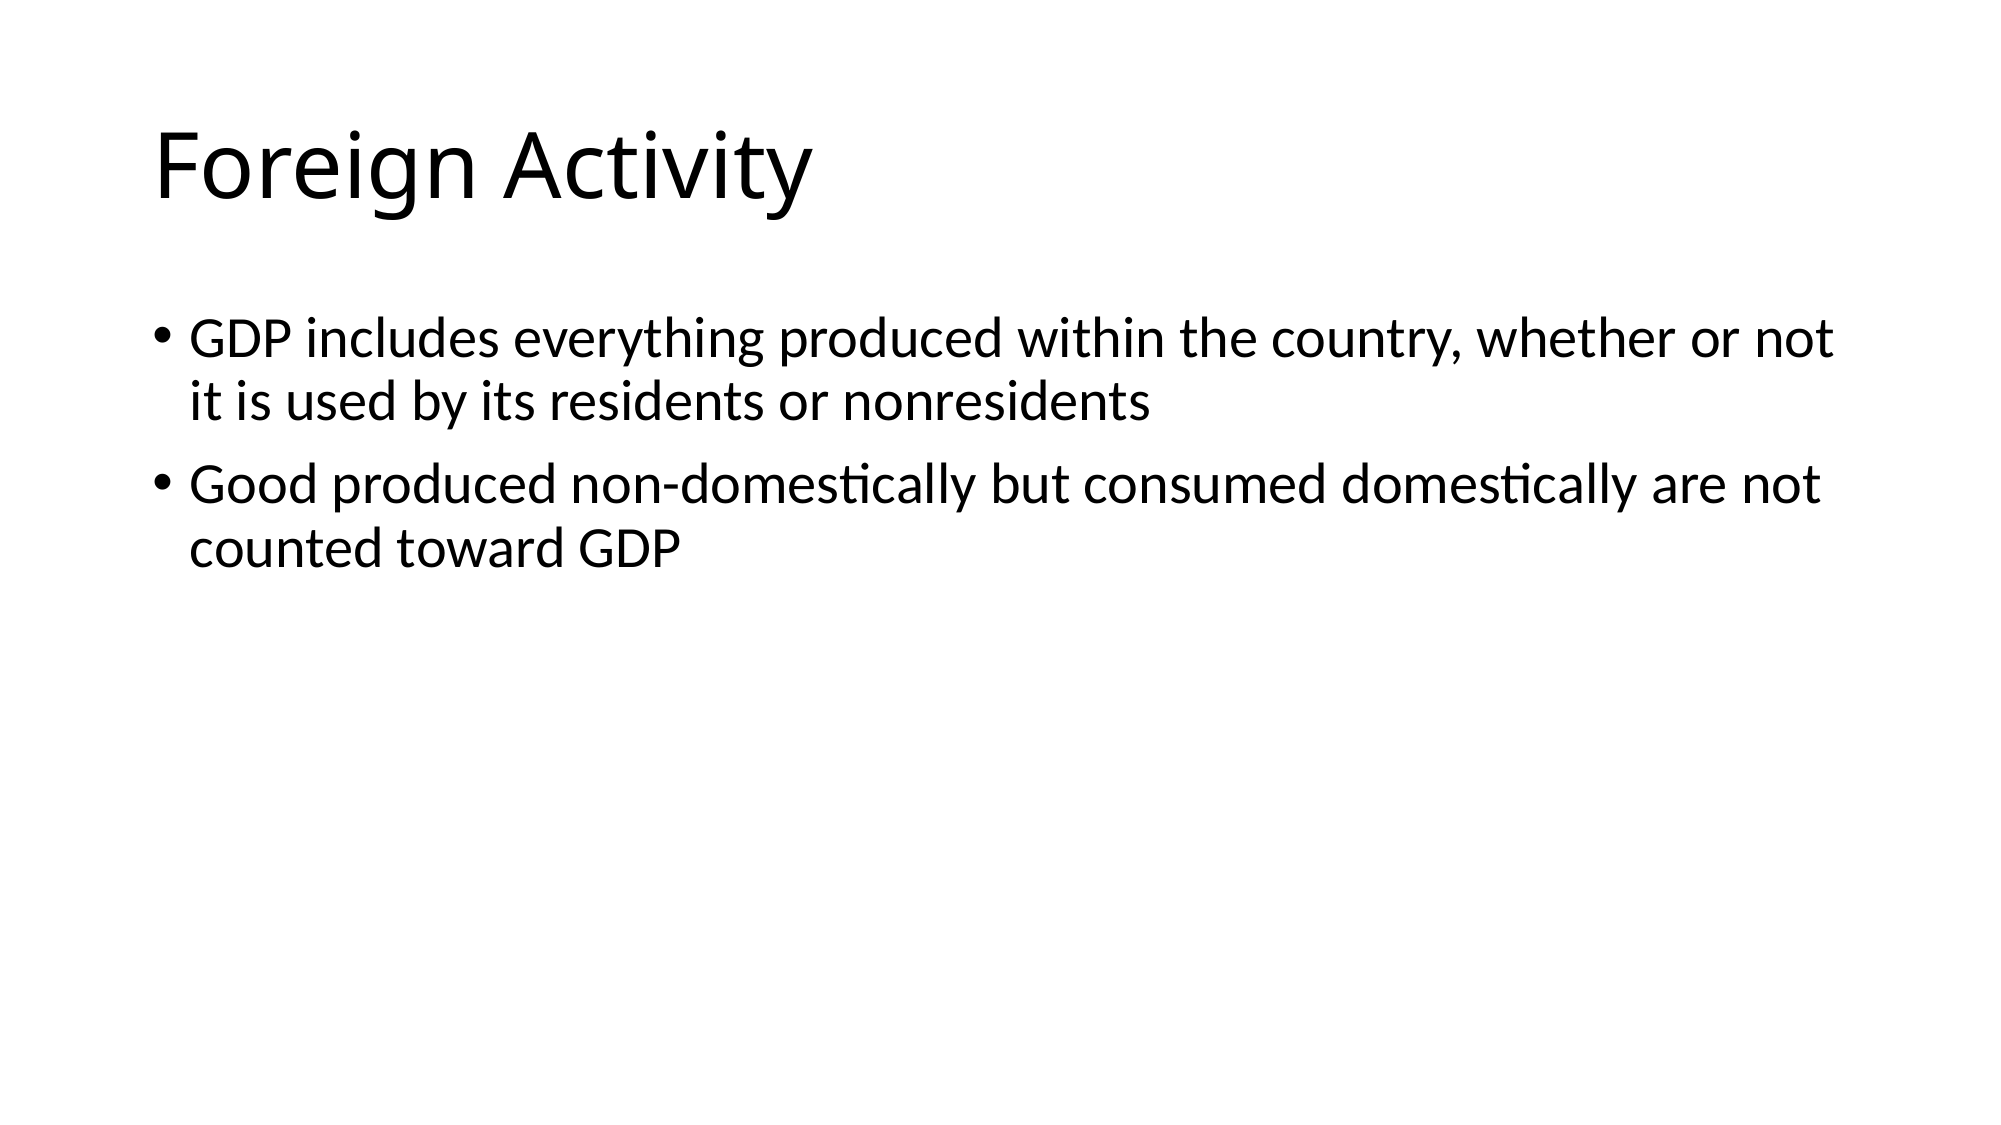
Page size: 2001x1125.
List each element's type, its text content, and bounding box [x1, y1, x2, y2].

title Foreign Activity [137, 59, 1863, 278]
list GDP includes everything produced within the country, whether or not it is used by its residents or nonresidents Good produced non-domestically but consumed domestically are not counted toward GDP [137, 299, 1863, 1014]
